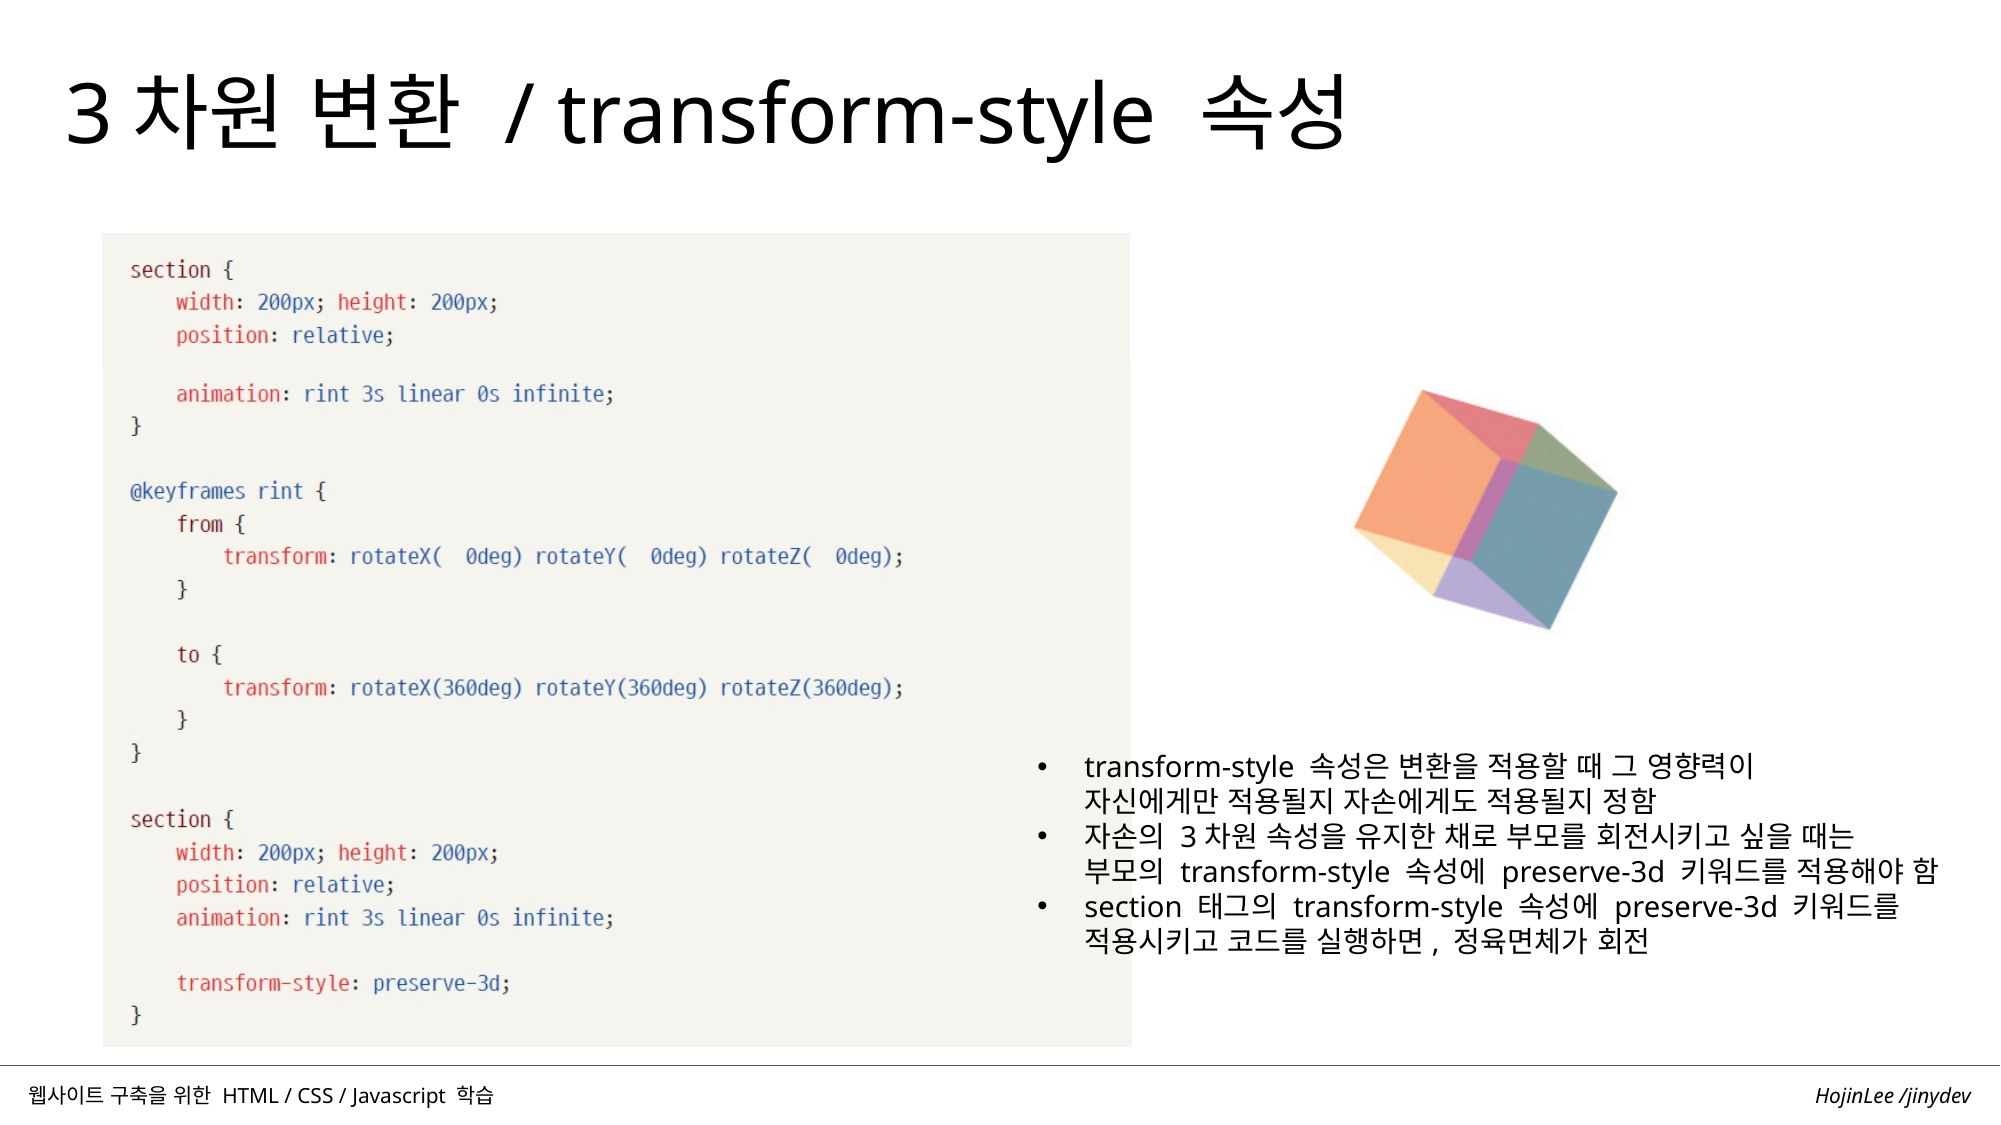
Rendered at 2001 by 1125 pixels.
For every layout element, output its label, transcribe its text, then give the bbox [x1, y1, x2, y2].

picture [1350, 386, 1627, 636]
text_box HojinLee /jinydev [1522, 1074, 1986, 1115]
picture [102, 233, 1132, 1047]
text_box 3차원 변환 / transform-style 속성 [50, 52, 1912, 168]
text_box transform-style 속성은 변환을 적용할 때 그 영향력이 자신에게만 적용될지 자손에게도 적용될지 정함 자손의 3차원 속성을 유지한 채로 부모를 회전시키고 싶을 때는 부모의 transform-style 속성에 preserve-3d 키워드를 적용해야 함 section 태그의 transform-style 속성에 preserve-3d 키워드를 적용시키고 코드를 실행하면, 정육면체가 회전 [1131, 740, 1955, 966]
text_box 웹사이트 구축을 위한 HTML / CSS / Javascript 학습 [14, 1074, 647, 1115]
